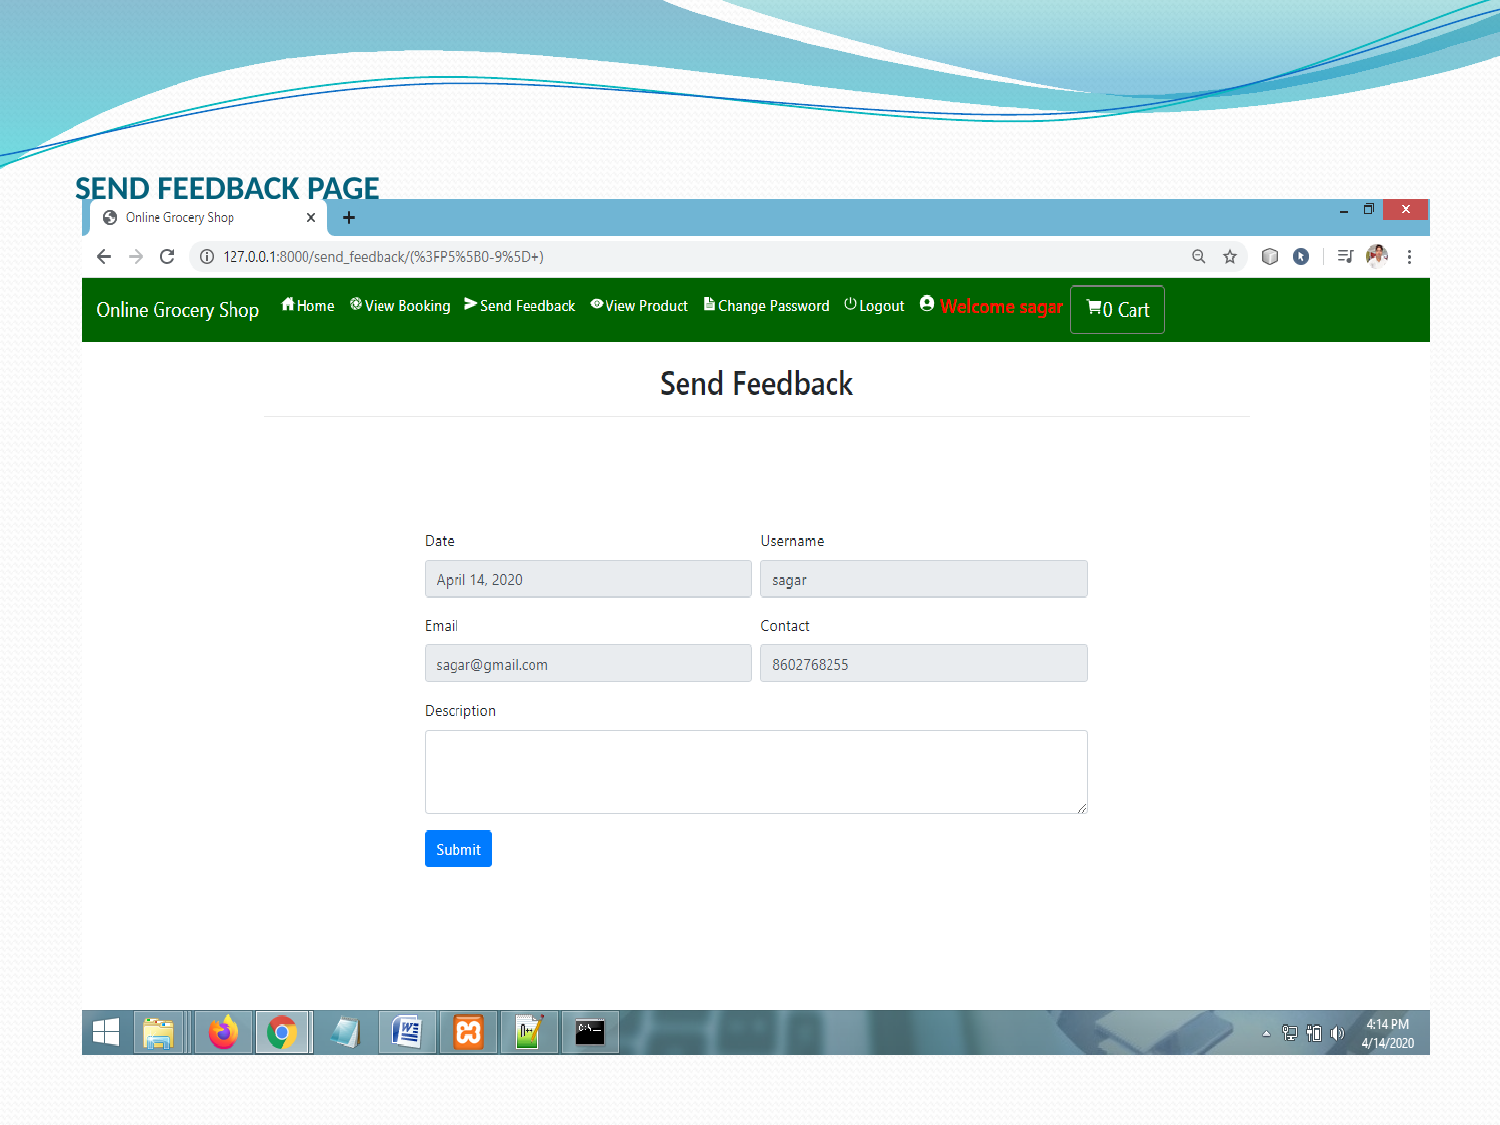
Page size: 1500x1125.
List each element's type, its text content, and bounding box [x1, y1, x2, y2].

title SEND FEEDBACK PAGE [74, 115, 1426, 208]
picture [81, 198, 1430, 1055]
